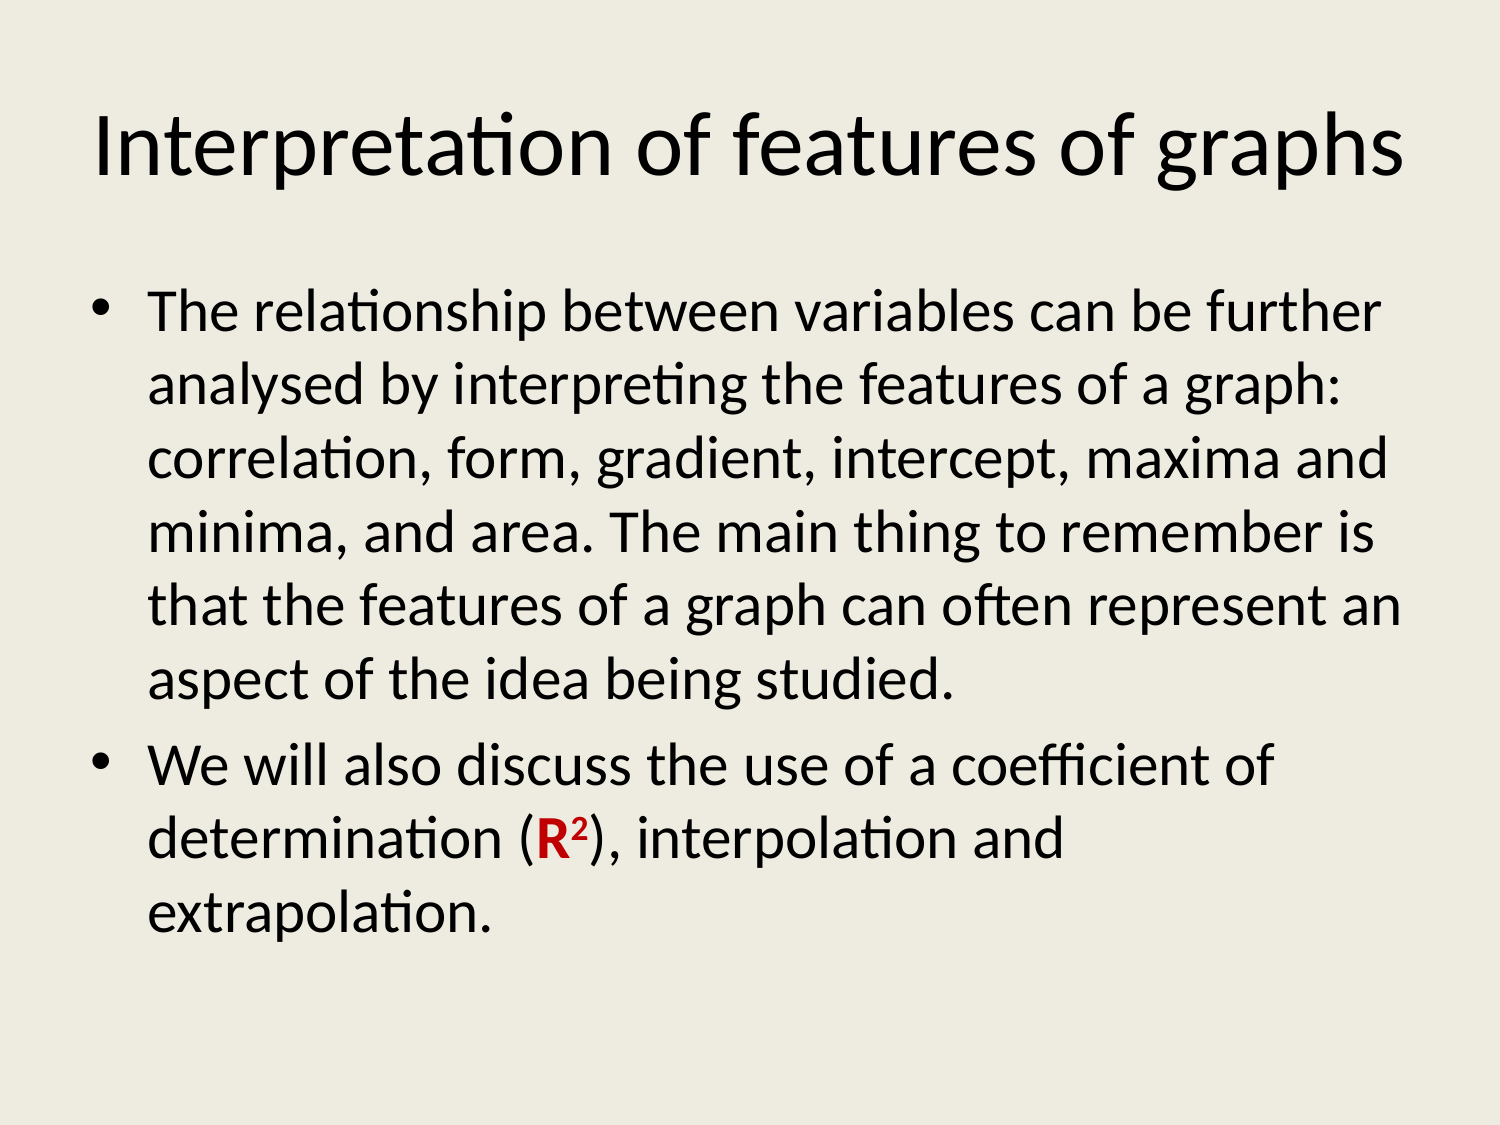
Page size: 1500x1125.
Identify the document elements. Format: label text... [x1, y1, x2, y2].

title Interpretation of features of graphs [75, 45, 1425, 233]
list The relationship between variables can be further analysed by interpreting the features of a graph: correlation, form, gradient, intercept, maxima and minima, and area. The main thing to remember is that the features of a graph can often represent an aspect of the idea being studied. We will also discuss the use of a coefficient of determination (R2), interpolation and extrapolation. [75, 262, 1425, 1005]
